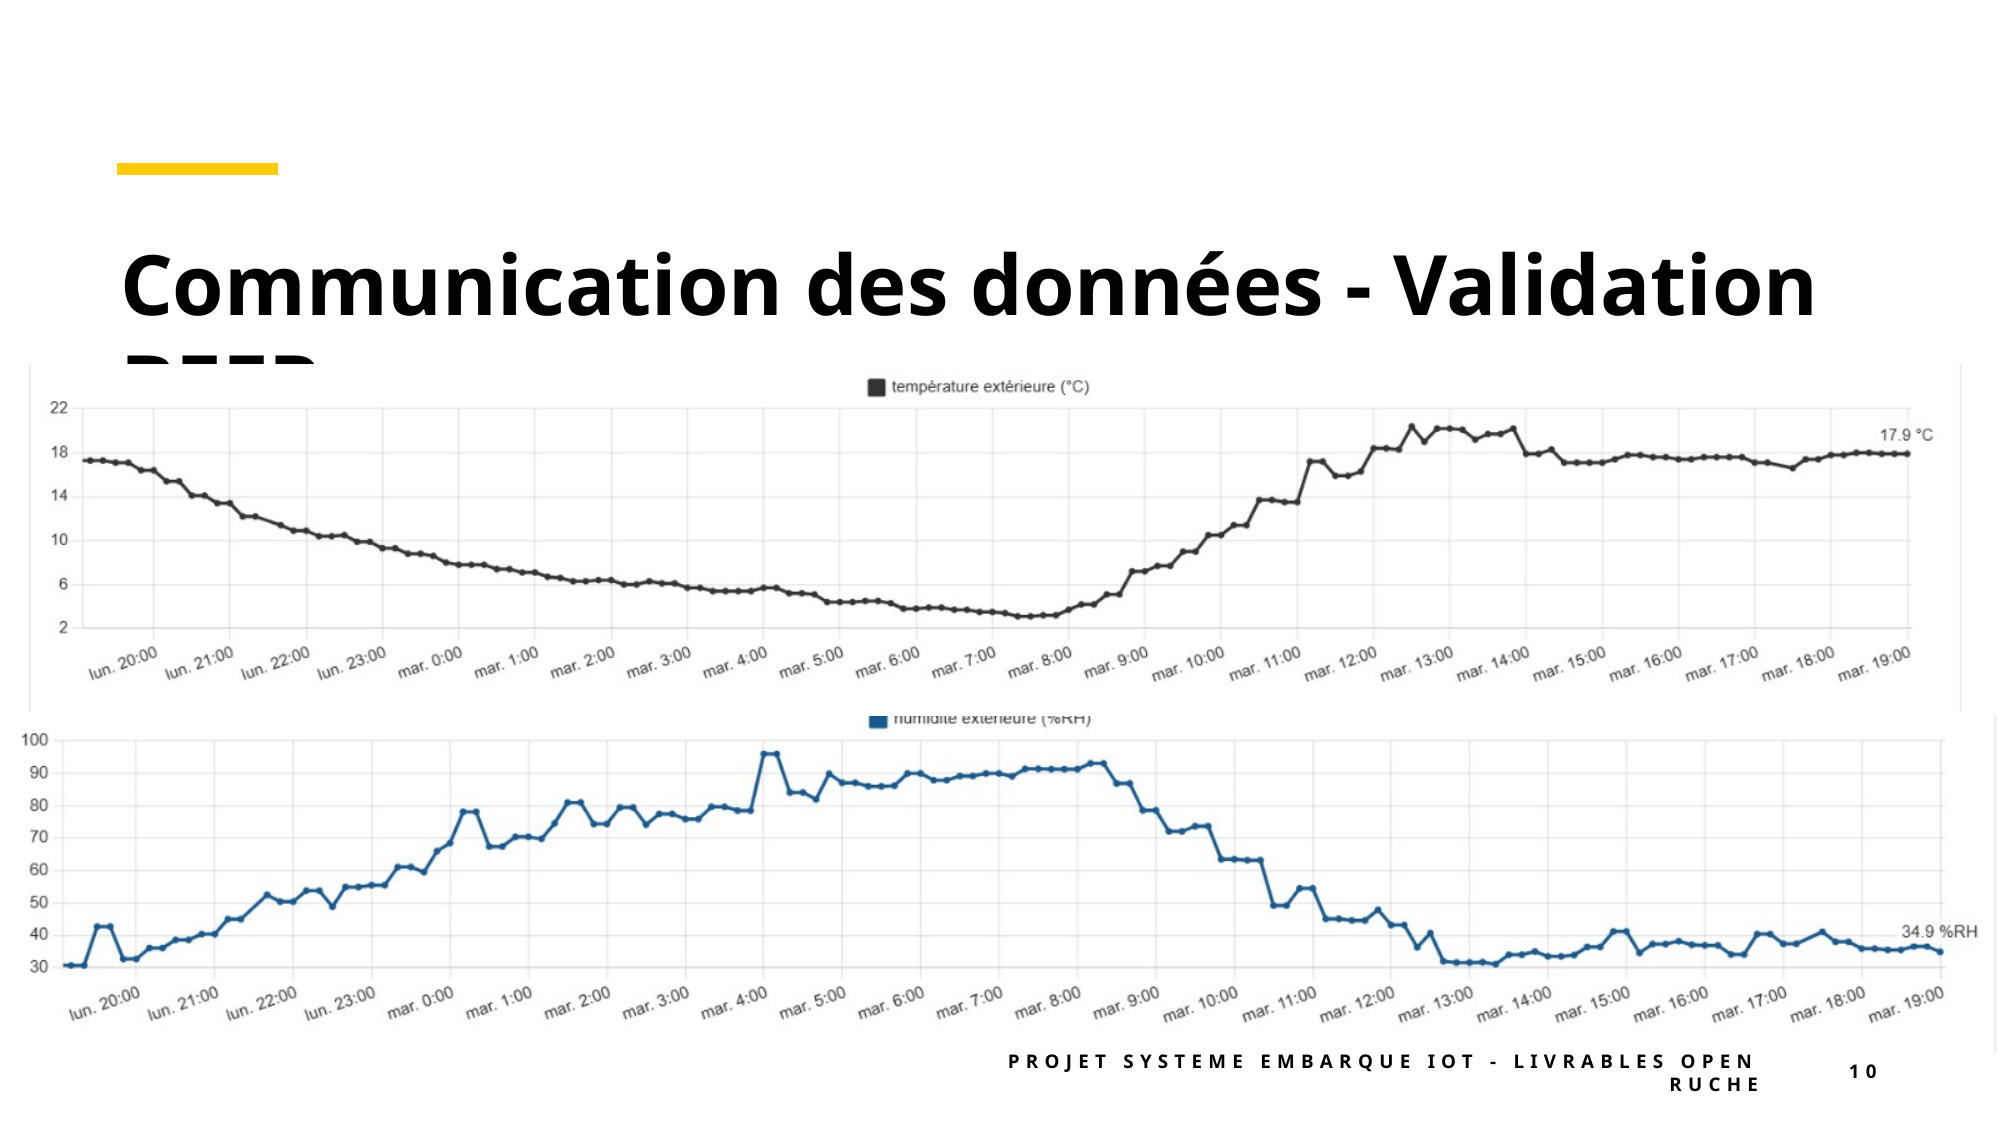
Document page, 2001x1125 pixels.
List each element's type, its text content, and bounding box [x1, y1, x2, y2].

picture [0, 716, 2000, 1054]
title Communication des données - Validation BEEP [105, 224, 1892, 364]
slide_number 10 [1772, 1054, 1892, 1103]
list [22, 364, 1981, 712]
footer Projet Système Embarqué IoT - Livrables Open Ruche [896, 1054, 1772, 1103]
